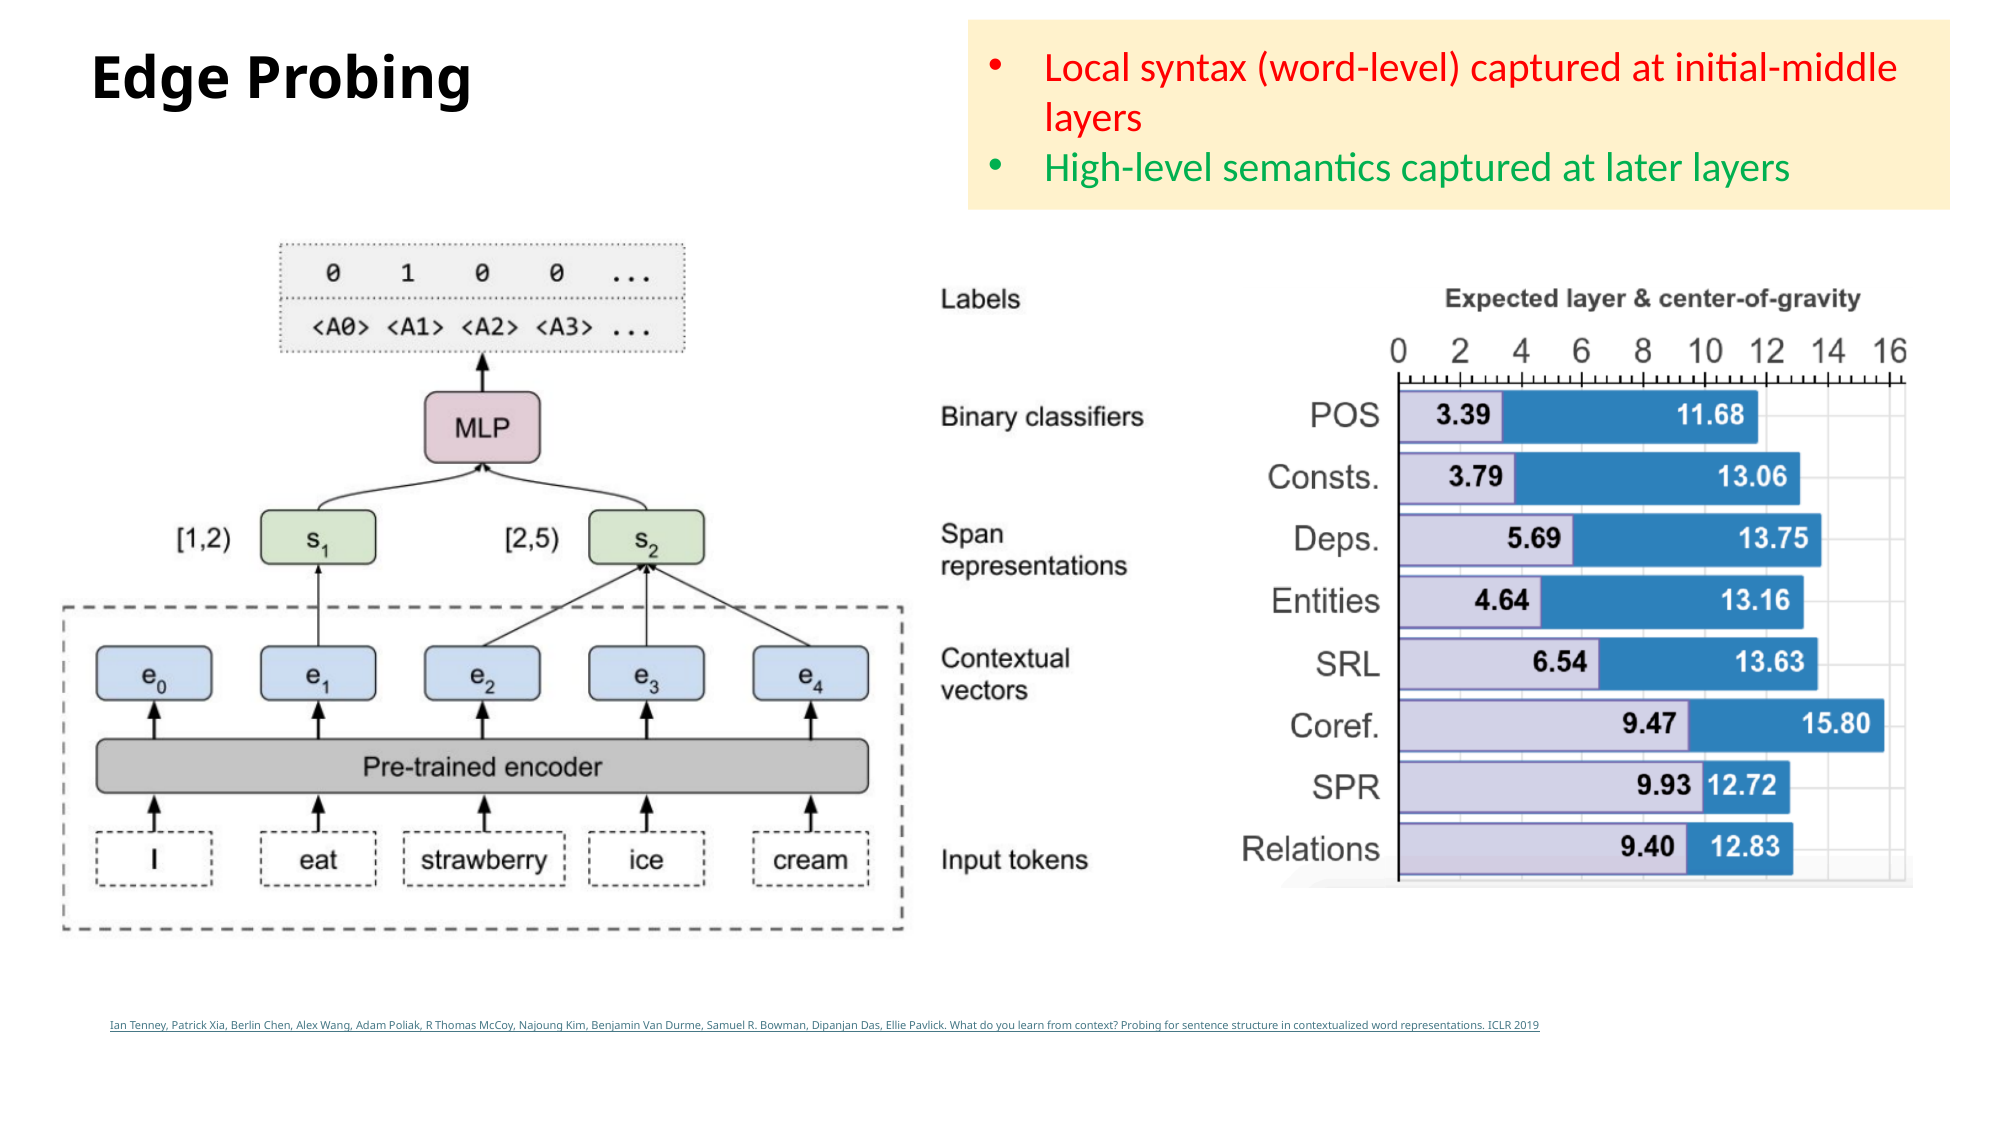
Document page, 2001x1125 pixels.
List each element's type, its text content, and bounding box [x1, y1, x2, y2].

text_box Ian Tenney, Patrick Xia, Berlin Chen, Alex Wang, Adam Poliak, R Thomas McCoy, Najoung Kim, Benjamin Van Durme, Samuel R. Bowman, Dipanjan Das, Ellie Pavlick. What do you learn from context? Probing for sentence structure in contextualized word representations. ICLR 2019 [95, 1011, 1863, 1041]
text_box Edge Probing [75, 15, 1818, 135]
picture [1243, 287, 1913, 892]
picture [13, 230, 1150, 949]
text_box Local syntax (word-level) captured at initial-middle layers High-level semantics captured at later layers [968, 19, 1950, 210]
